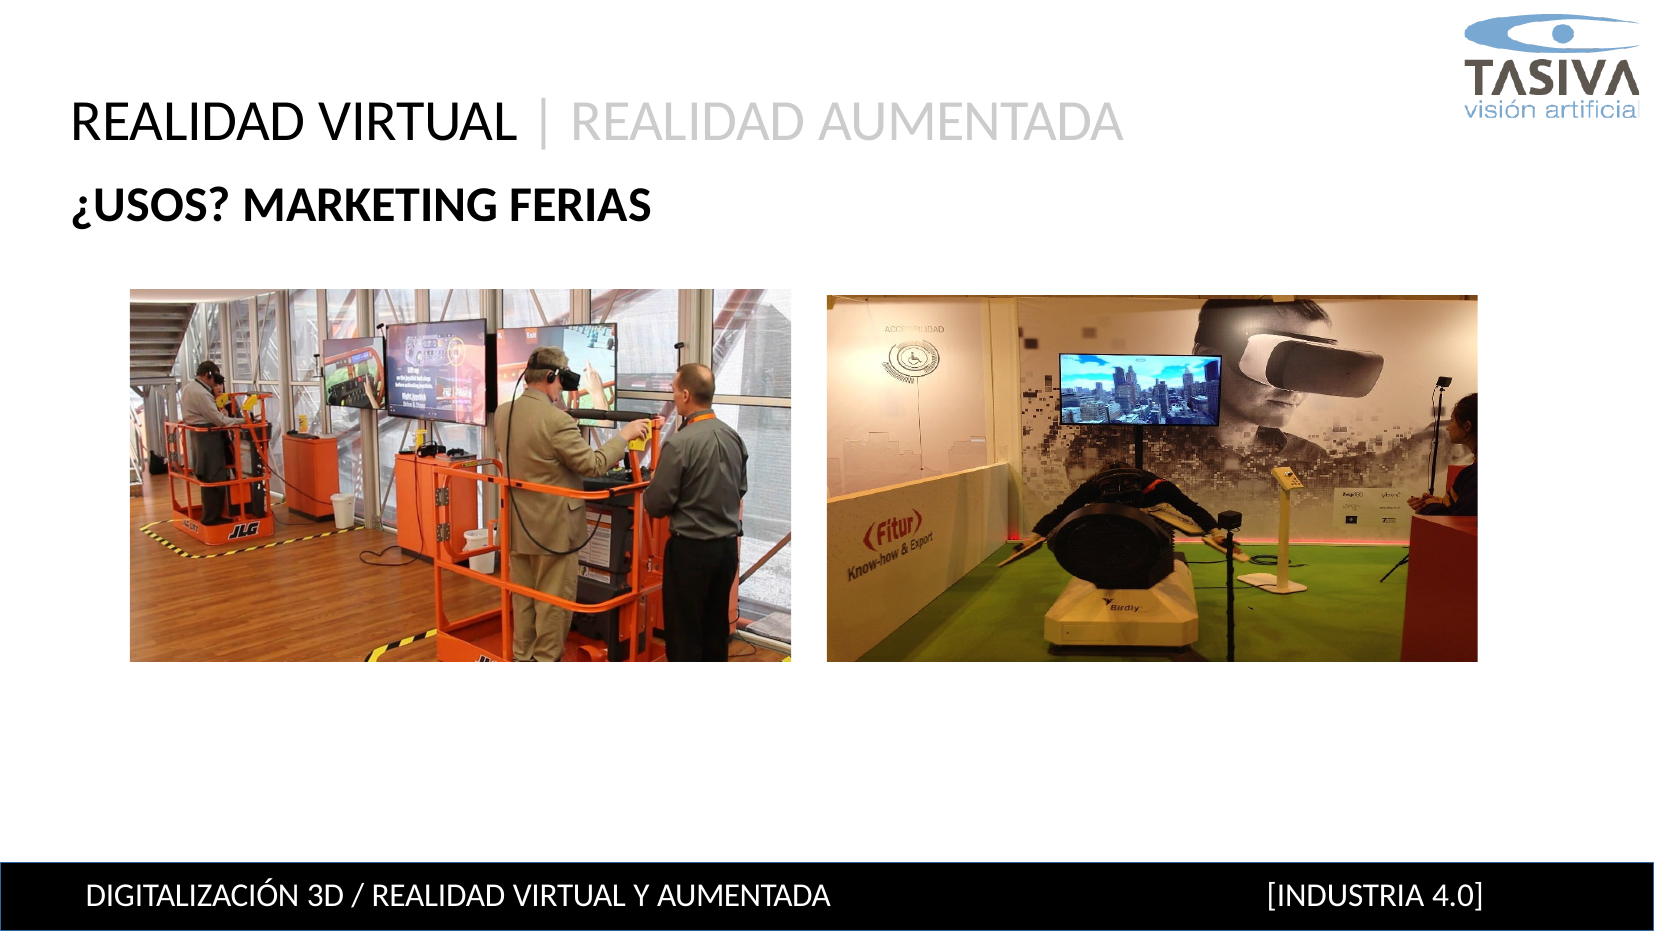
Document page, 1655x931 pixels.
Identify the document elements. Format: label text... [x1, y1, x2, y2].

slide_number [INDUSTRIA 4.0] [1264, 879, 1488, 931]
text_box ¿USOS? MARKETING FERIAS [68, 171, 656, 232]
footer DIGITALIZACIÓN 3D / REALIDAD VIRTUAL Y AUMENTADA [83, 879, 846, 931]
picture [1464, 14, 1640, 118]
text_box [129, 289, 792, 662]
text_box [826, 295, 1478, 662]
title REALIDAD VIRTUAL | REALIDAD AUMENTADA [68, 82, 1140, 238]
